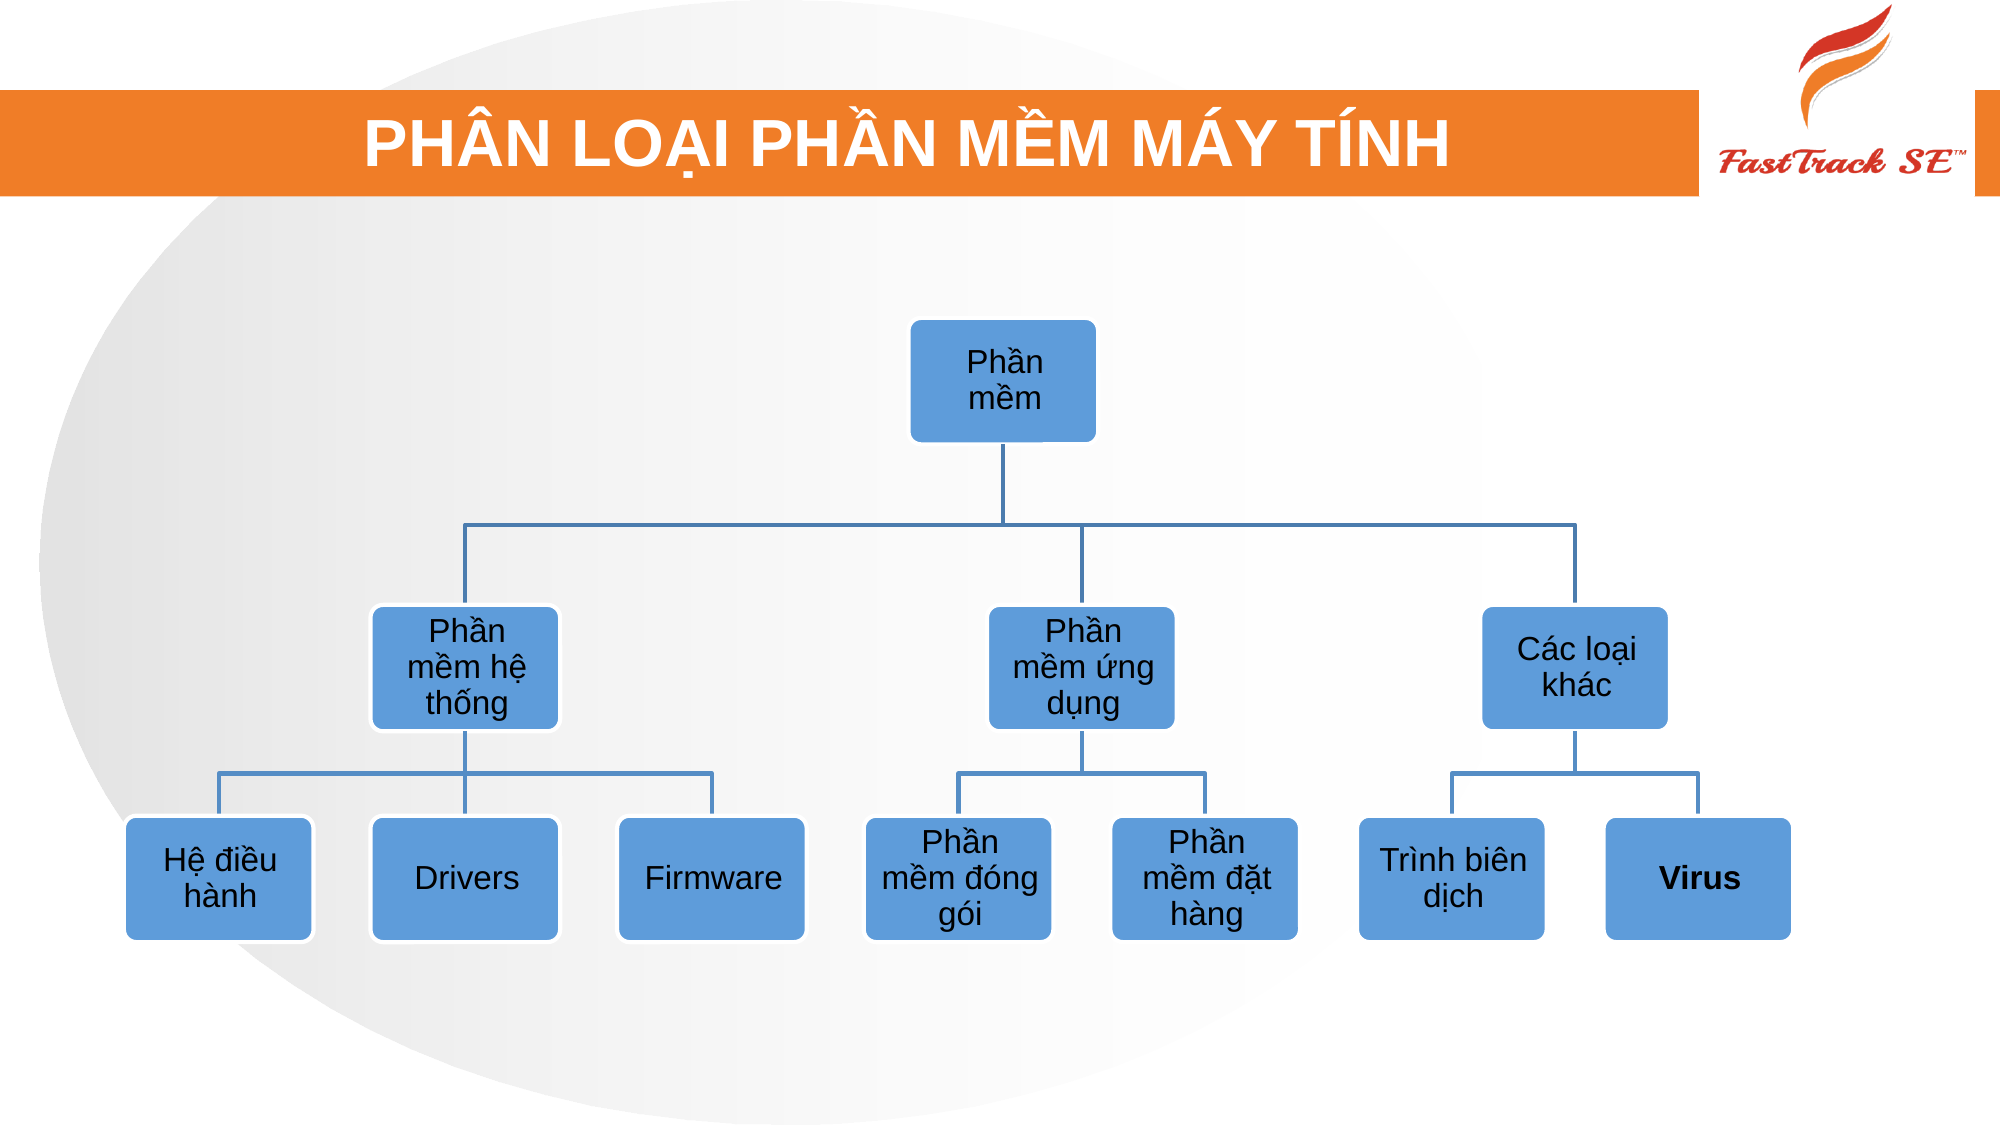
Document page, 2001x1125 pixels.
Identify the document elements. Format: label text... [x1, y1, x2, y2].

title PHÂN LOẠI PHẦN MỀM MÁY TÍNH [249, 99, 1567, 180]
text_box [122, 255, 1795, 1125]
picture [1700, 0, 1975, 192]
